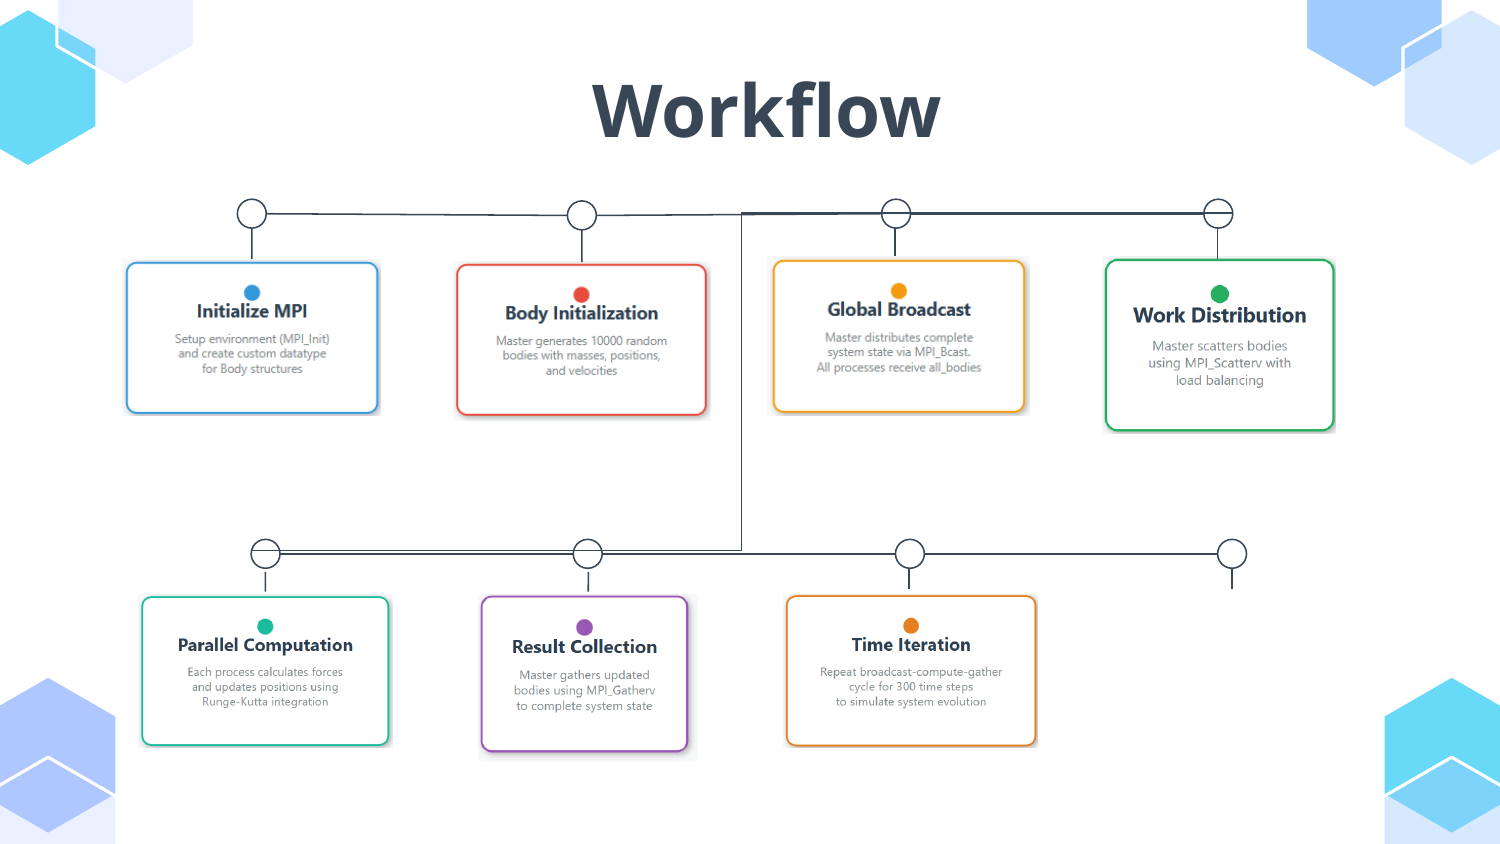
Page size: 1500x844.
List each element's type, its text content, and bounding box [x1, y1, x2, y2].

picture [477, 594, 698, 762]
text_box [1219, 540, 1247, 569]
text_box [252, 560, 279, 569]
text_box [237, 199, 266, 227]
picture [137, 594, 393, 749]
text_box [250, 212, 1233, 551]
title Workflow [135, 49, 1399, 144]
text_box [575, 560, 601, 569]
text_box [1204, 199, 1233, 212]
picture [452, 261, 711, 422]
picture [1102, 256, 1336, 435]
text_box [882, 199, 911, 211]
picture [766, 256, 1030, 416]
text_box [897, 560, 923, 569]
picture [122, 259, 381, 417]
picture [783, 594, 1038, 749]
text_box [568, 200, 596, 211]
